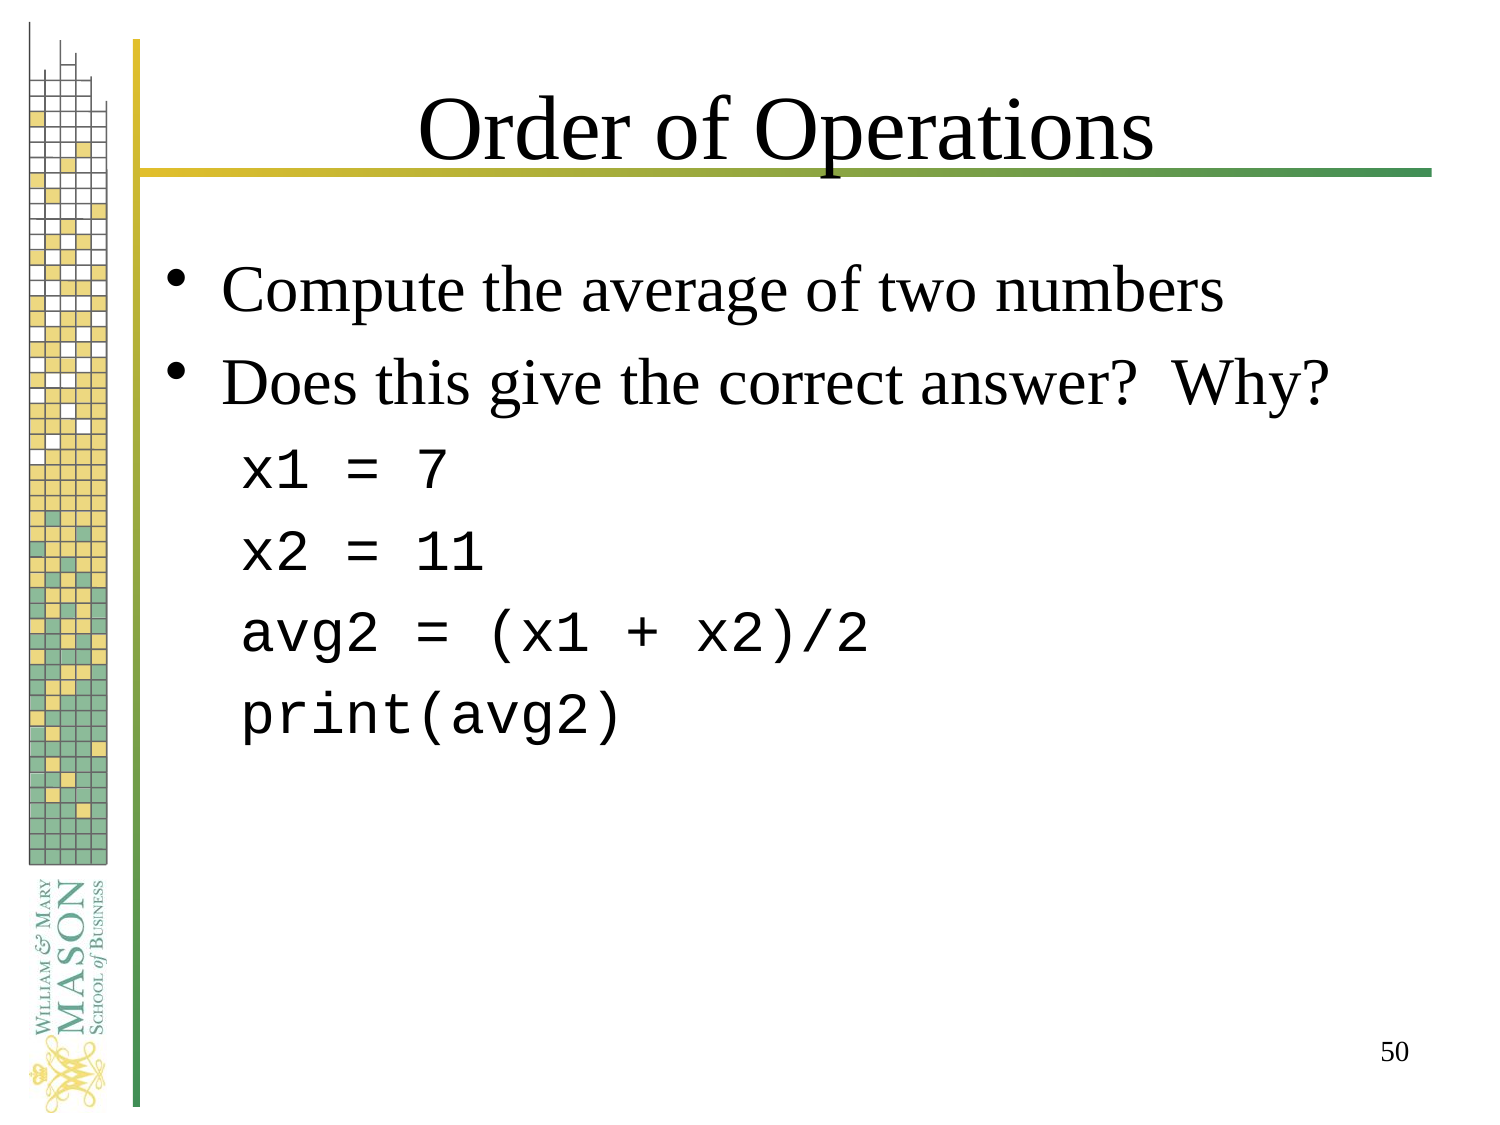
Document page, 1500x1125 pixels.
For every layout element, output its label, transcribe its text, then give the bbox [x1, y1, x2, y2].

title Order of Operations [150, 45, 1425, 200]
slide_number 50 [1048, 1024, 1426, 1103]
list Compute the average of two numbers Does this give the correct answer? Why? x1 = 7 x2 = 11 avg2 = (x1 + x2)/2 print(avg2) [150, 237, 1425, 1005]
table_header Description [29, 879, 107, 1113]
